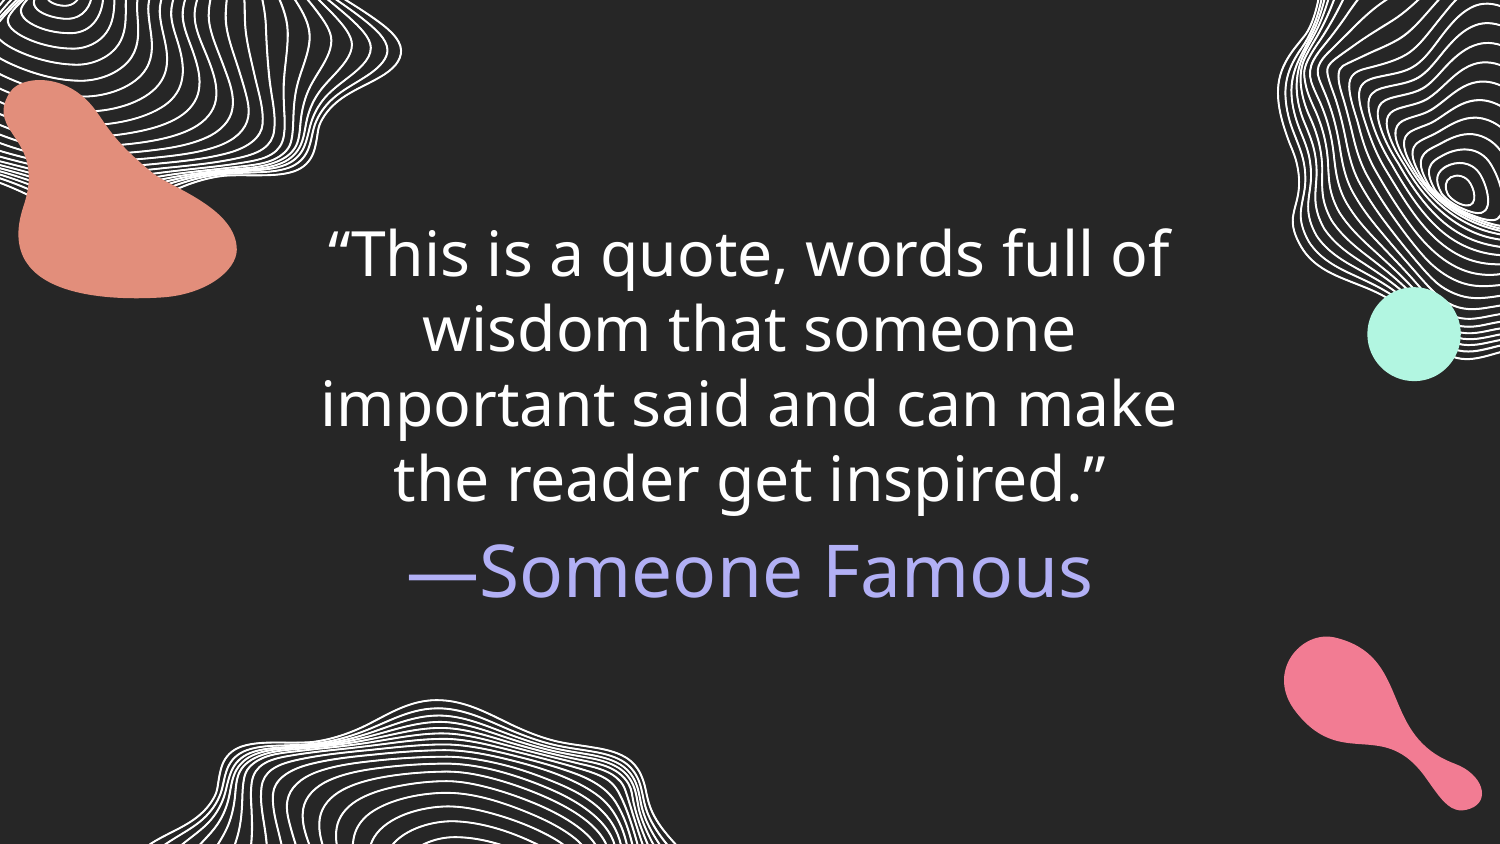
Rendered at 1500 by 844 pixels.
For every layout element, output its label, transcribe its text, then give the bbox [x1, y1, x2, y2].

subtitle “This is a quote, words full of wisdom that someone important said and can make the reader get inspired.” [253, 214, 1247, 509]
title —Someone Famous [351, 524, 1149, 613]
